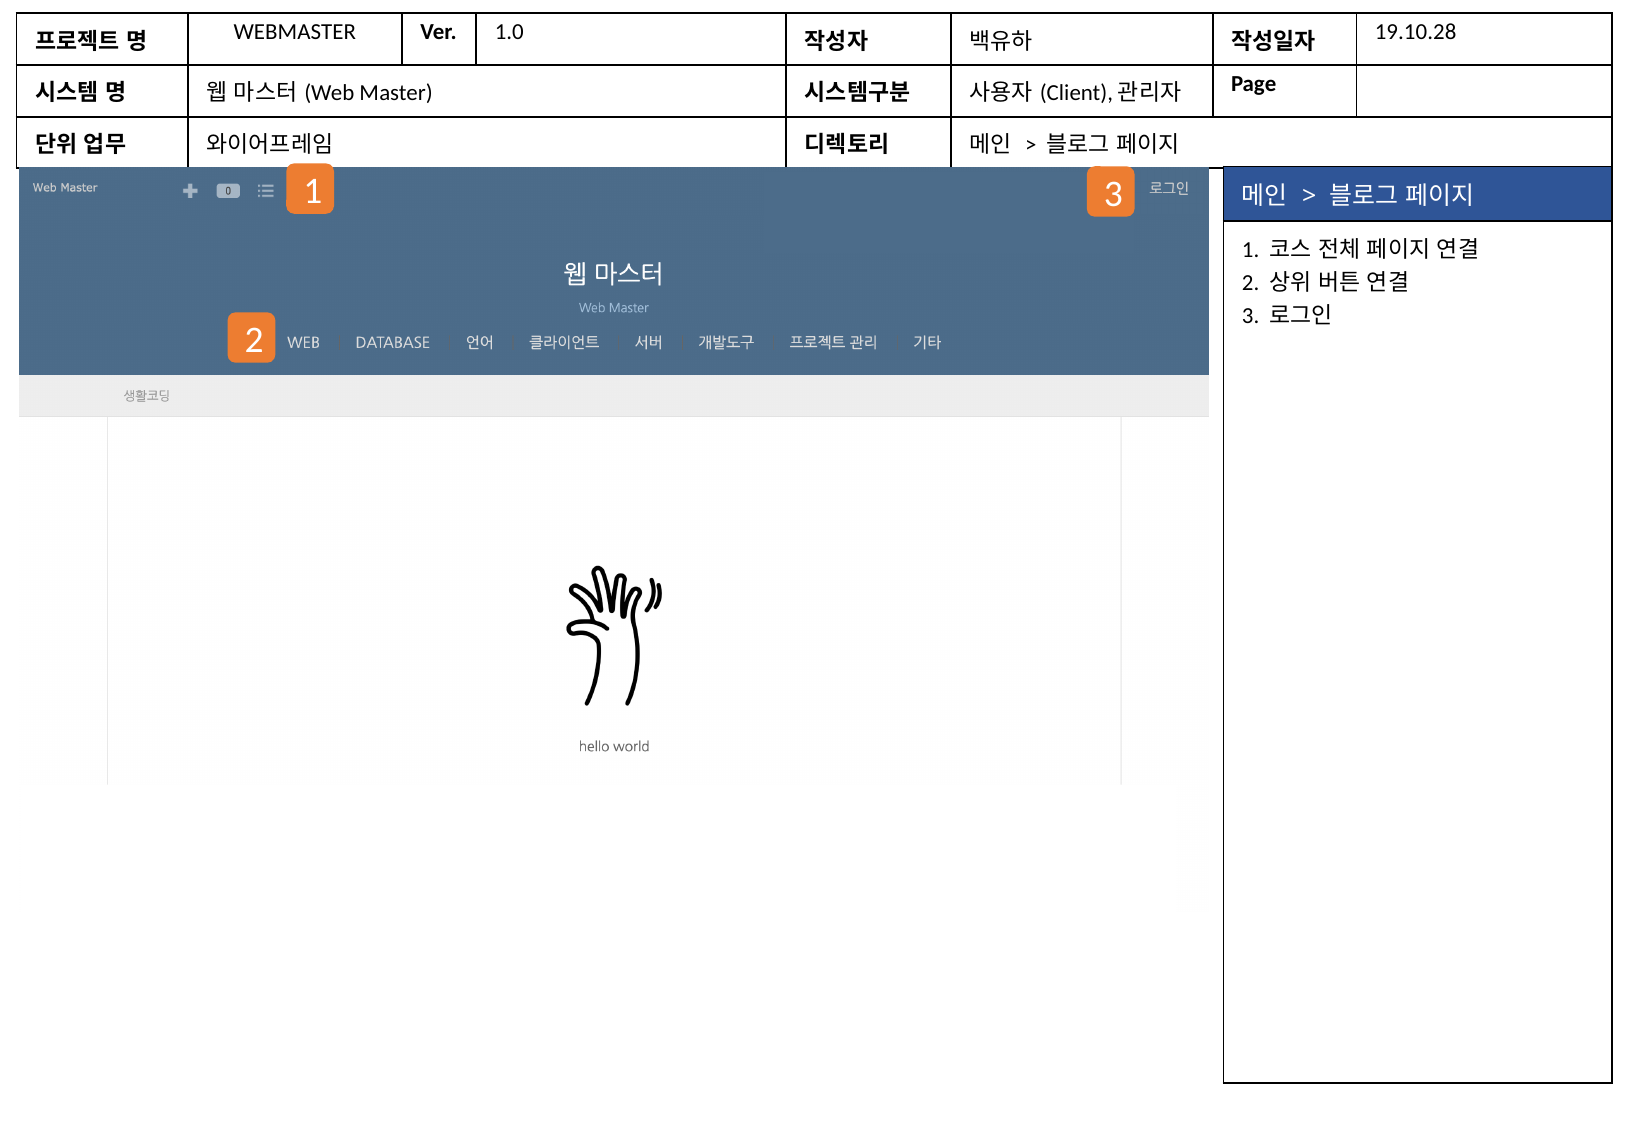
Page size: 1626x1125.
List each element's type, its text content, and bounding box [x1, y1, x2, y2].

text_box 1 [286, 162, 334, 167]
table_header Ver. [403, 14, 475, 64]
table_header 프로젝트 명 [17, 14, 187, 64]
table_header 19.10.28 [1357, 14, 1611, 64]
table_cell 시스템구분 [787, 66, 950, 116]
table_cell 시스템 명 [17, 66, 187, 116]
table_header 작성일자 [1214, 14, 1356, 64]
table_header 작성자 [787, 14, 950, 64]
table_cell [1357, 66, 1611, 116]
table_header WEBMASTER [189, 14, 401, 64]
table_header 메인 > 블로그 페이지 [1224, 167, 1611, 220]
table_cell 단위 업무 [17, 118, 187, 167]
picture [20, 170, 175, 277]
table_cell 디렉토리 [787, 118, 950, 167]
table_cell 1. 코스 전체 페이지 연결 2. 상위 버튼 연결 3. 로그인 [1224, 222, 1611, 1082]
table_cell Page [1214, 66, 1356, 116]
table_cell 와이어프레임 [189, 118, 785, 167]
table_cell 메인 > 블로그 페이지 [952, 118, 1611, 167]
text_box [19, 167, 1210, 960]
table_header 백유하 [952, 14, 1212, 64]
table_cell 사용자(Client),관리자 [952, 66, 1212, 116]
picture [763, 170, 1204, 253]
table_cell 웹 마스터(Web Master) [189, 66, 785, 116]
table_header 1.0 [477, 14, 785, 64]
